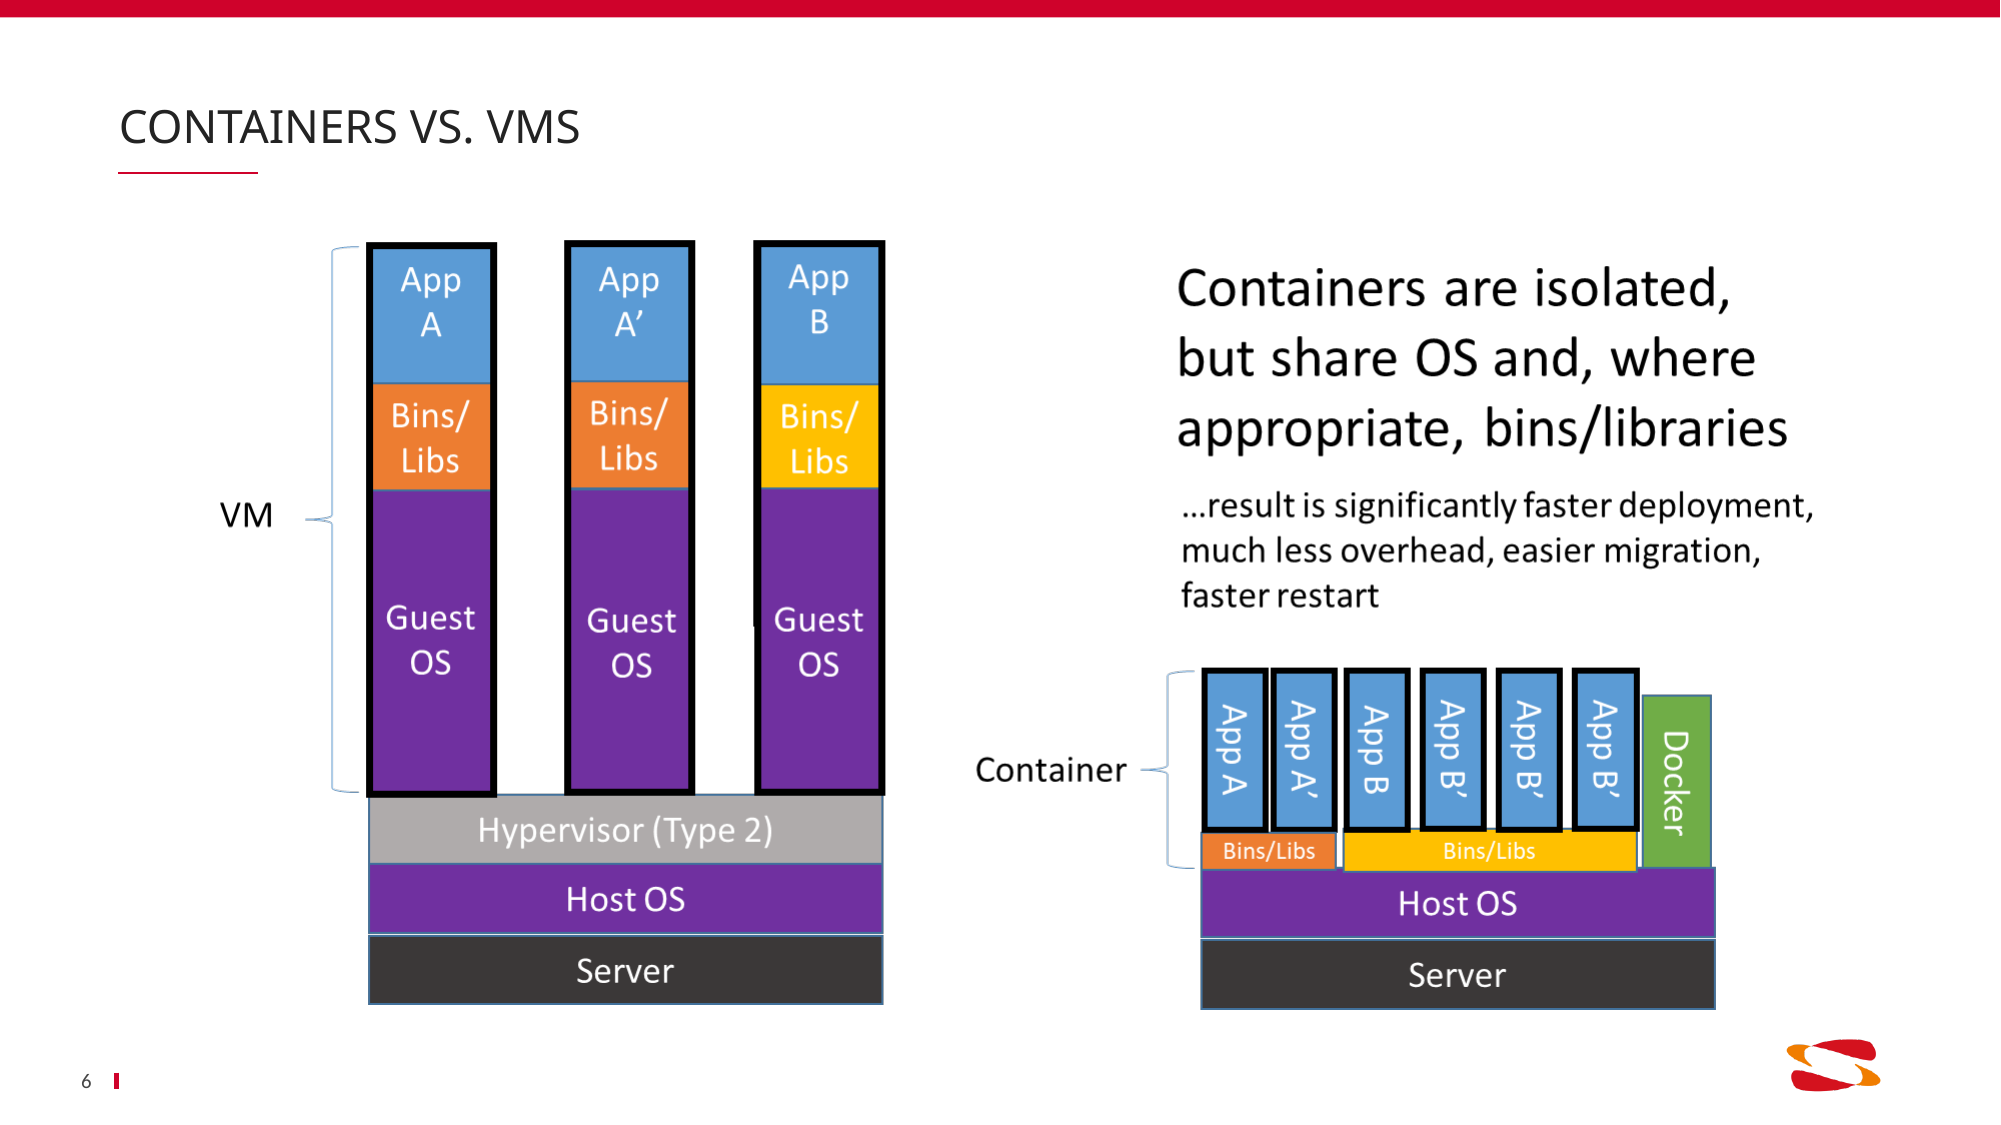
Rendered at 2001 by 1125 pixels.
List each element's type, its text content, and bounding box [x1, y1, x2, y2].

slide_number 6 [26, 1066, 92, 1094]
title Containers vs. VMs [119, 31, 1879, 161]
picture [1771, 1031, 1895, 1099]
picture [192, 237, 1931, 1020]
